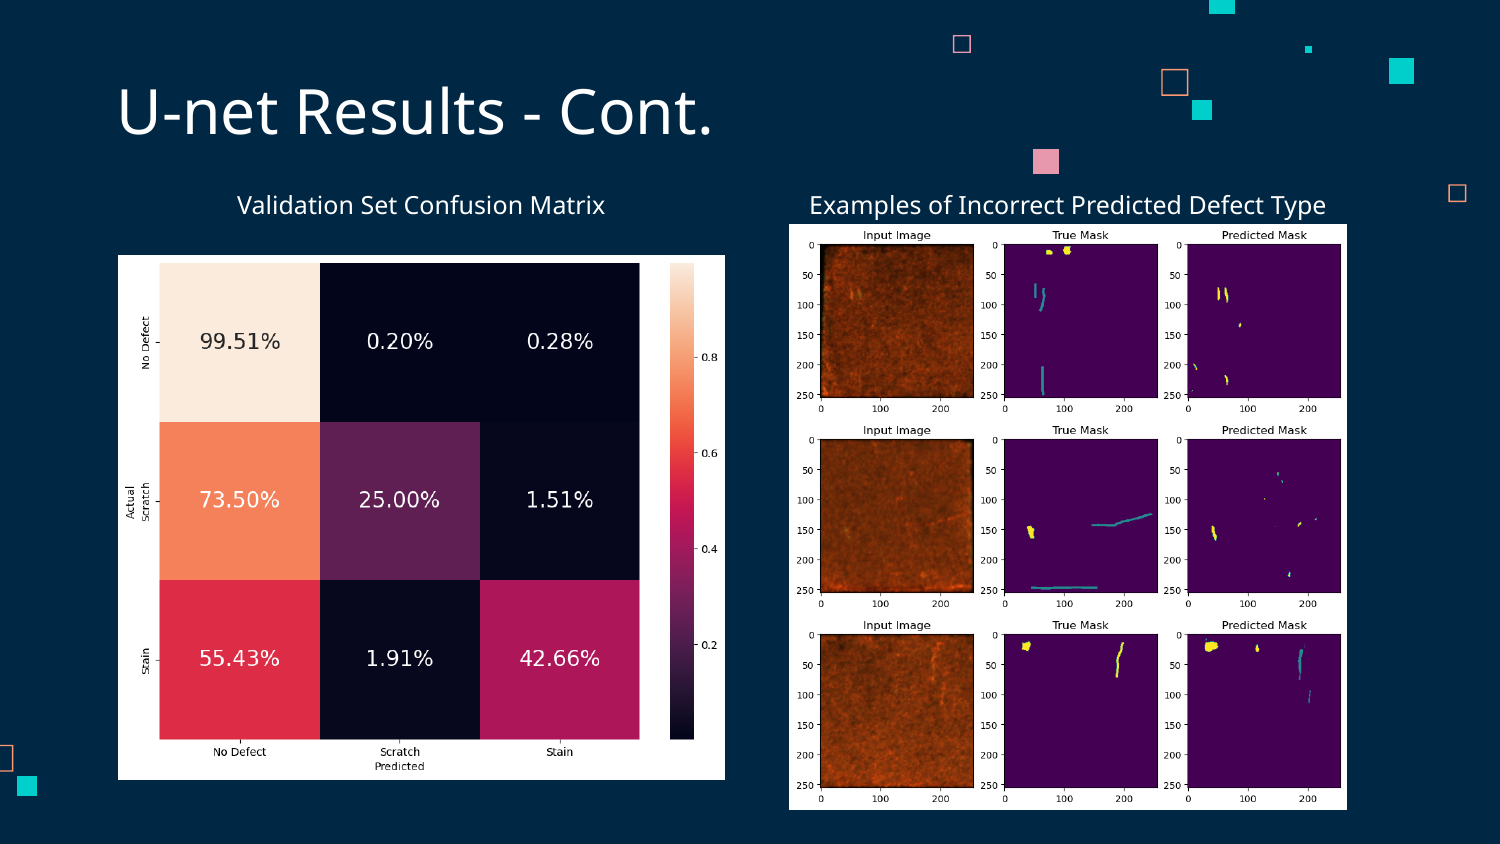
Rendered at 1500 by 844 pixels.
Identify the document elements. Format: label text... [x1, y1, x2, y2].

list Validation Set Confusion Matrix [98, 174, 744, 796]
title U-net Results - Cont. [101, 67, 878, 163]
picture [789, 224, 1347, 811]
picture [118, 254, 725, 781]
text_box Examples of Incorrect Predicted Defect Type [744, 174, 1392, 796]
